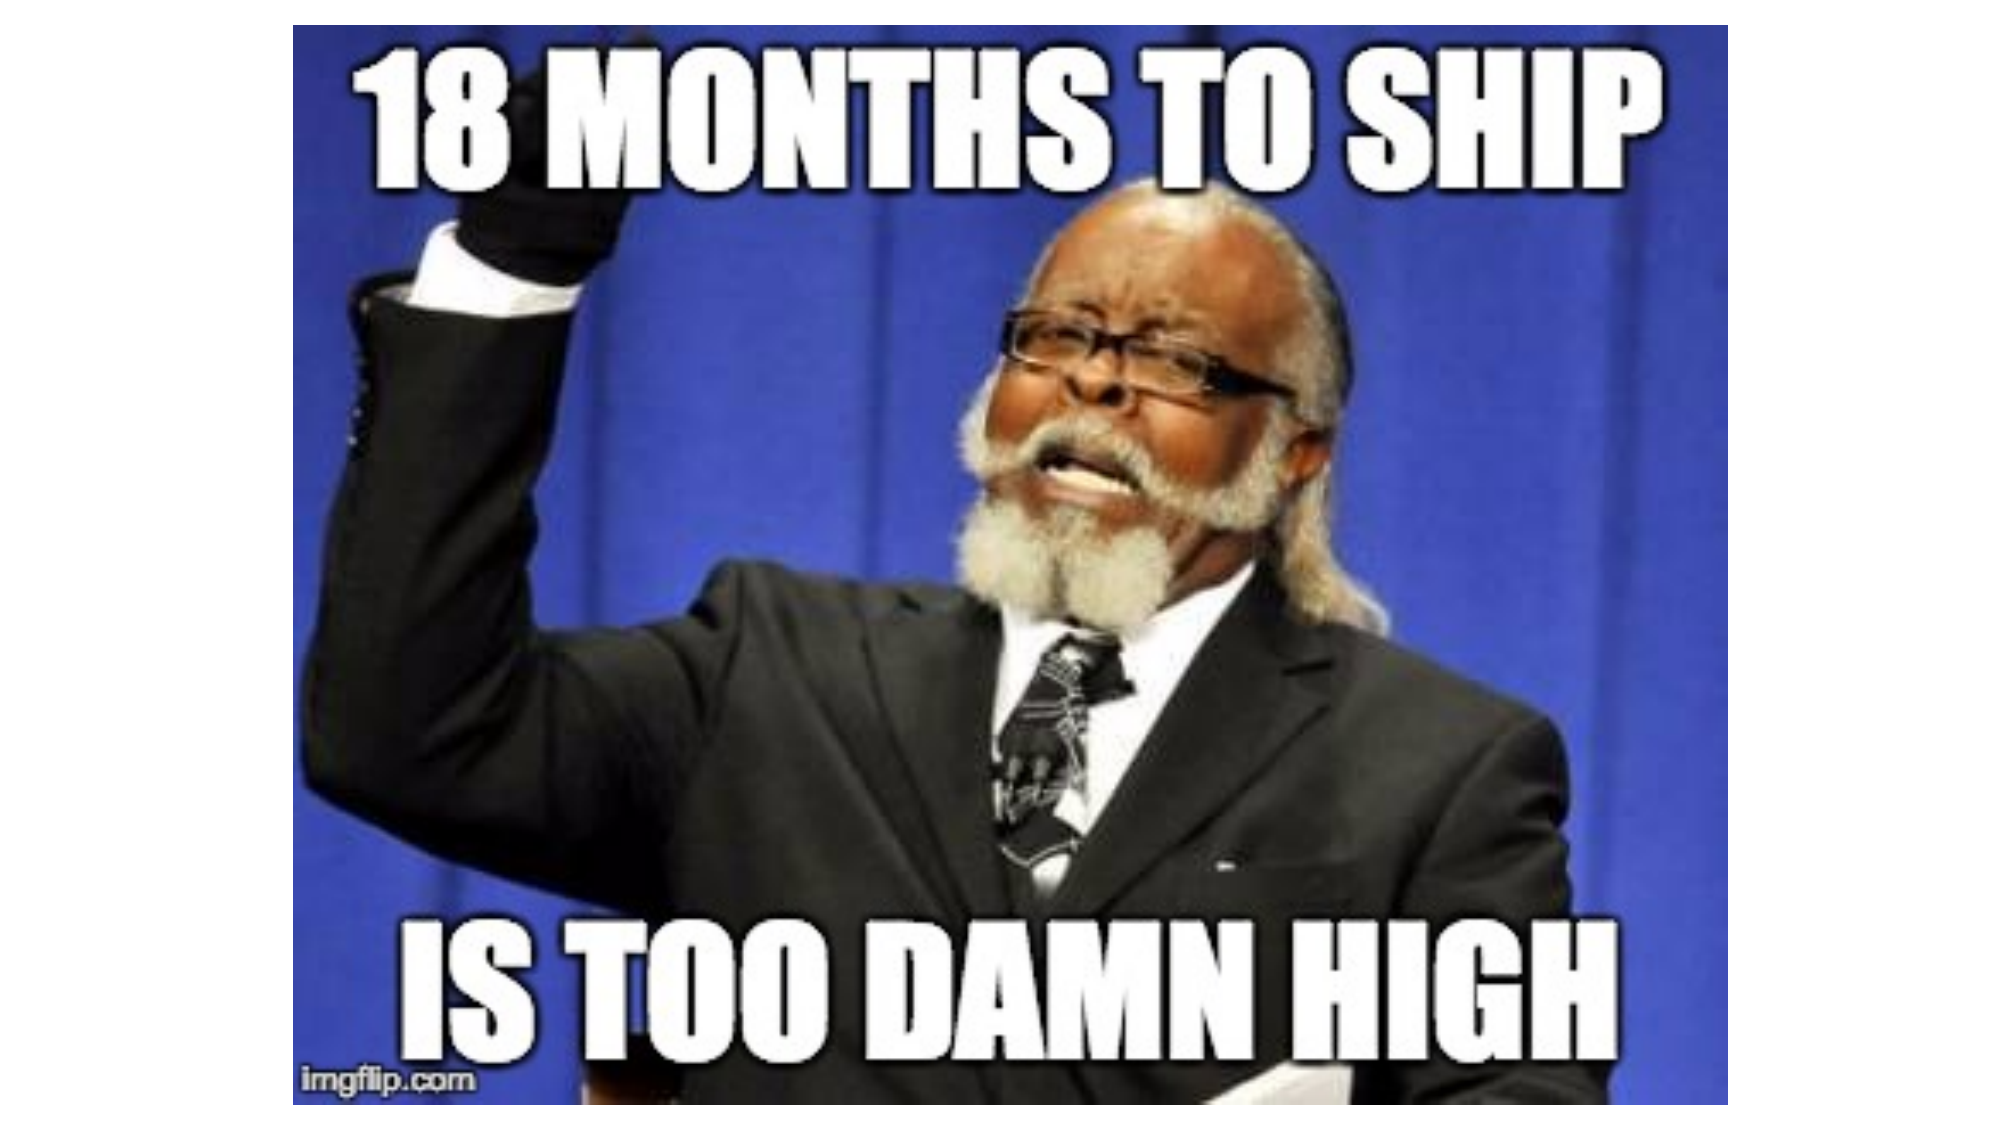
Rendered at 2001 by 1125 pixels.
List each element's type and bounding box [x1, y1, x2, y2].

picture [293, 25, 1728, 1105]
